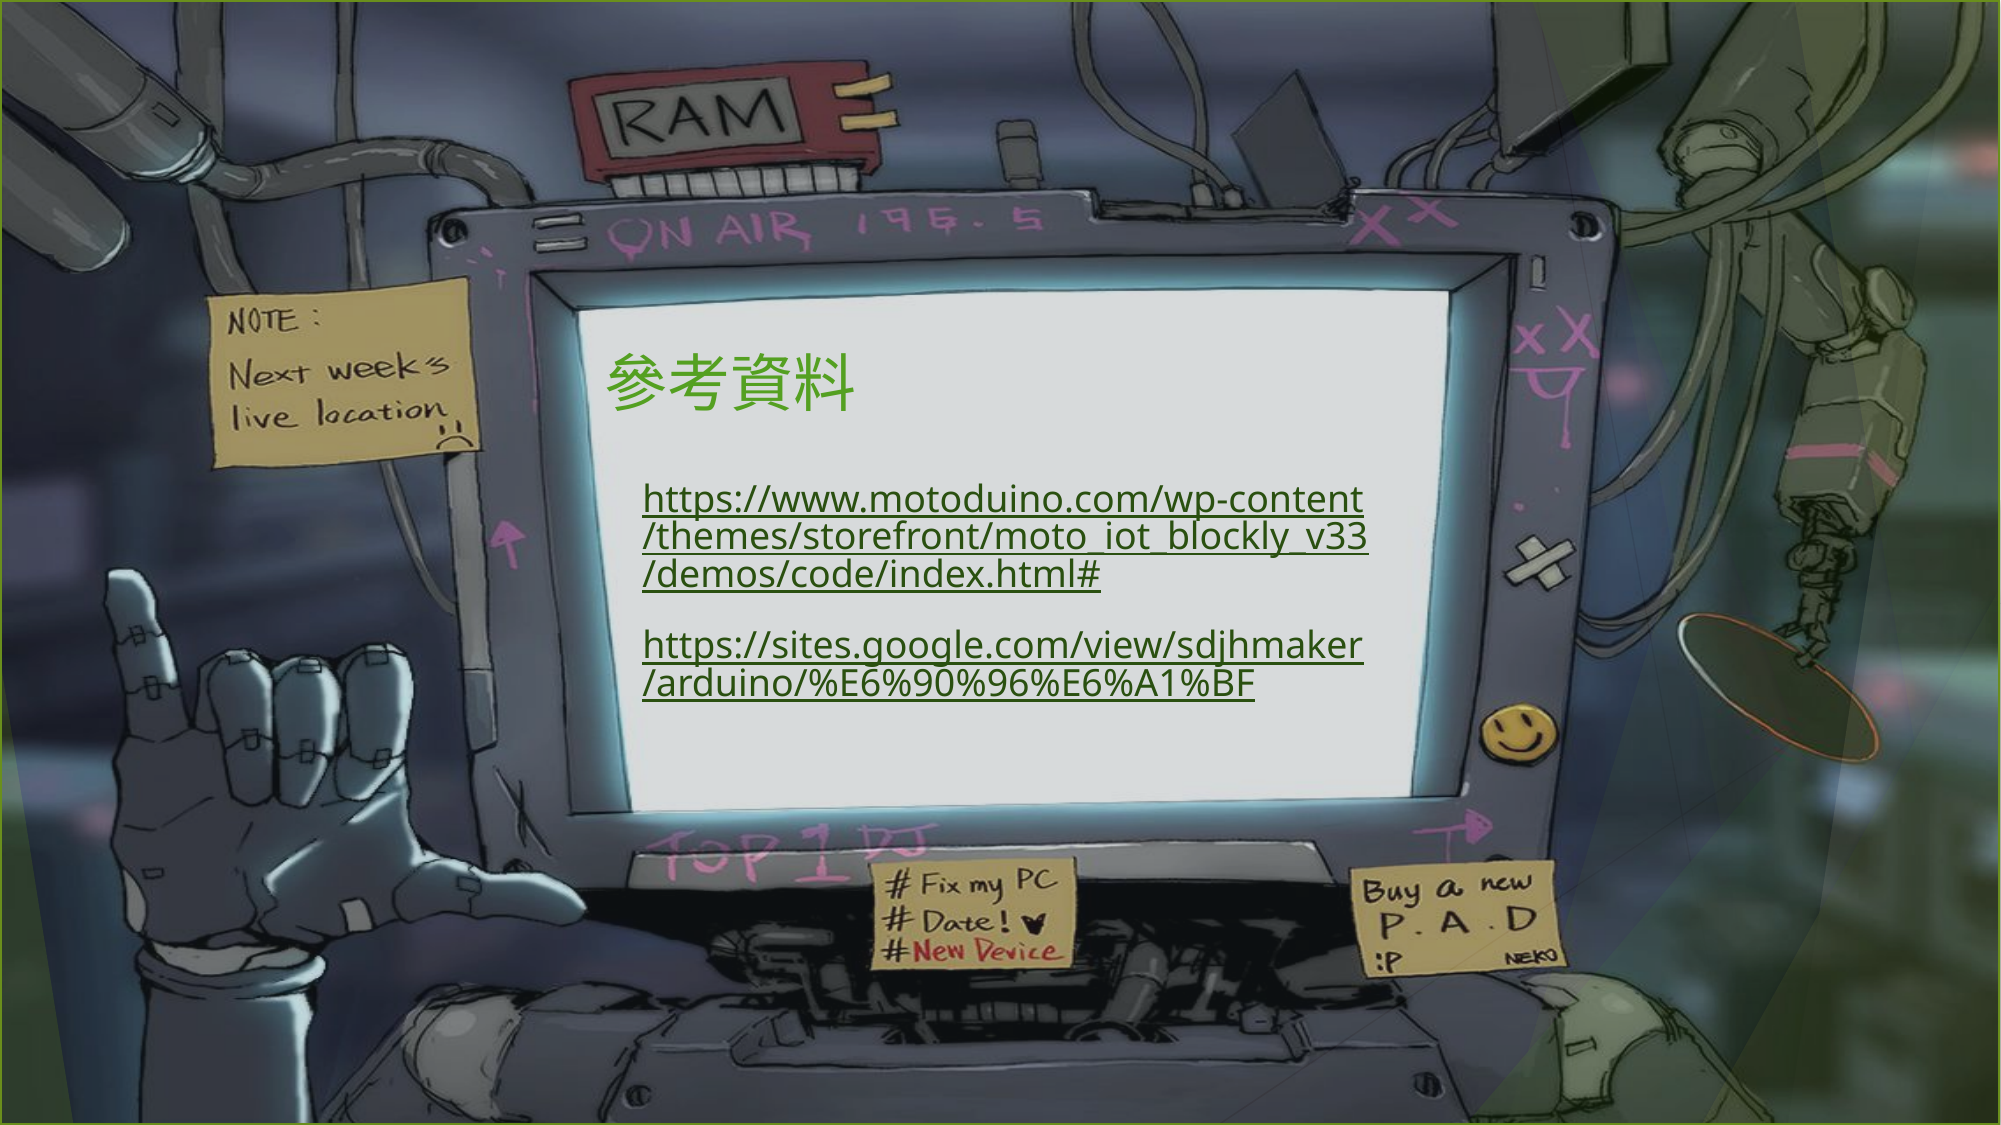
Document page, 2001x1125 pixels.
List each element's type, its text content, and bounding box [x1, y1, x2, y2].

title 參考資料 [589, 335, 954, 427]
text_box [0, 0, 2000, 1125]
list https://www.motoduino.com/wp-content/themes/storefront/moto_iot_blockly_v33/demos/code/index.html# https://sites.google.com/view/sdjhmaker/arduino/%E6%90%96%E6%A1%BF [627, 467, 1393, 752]
